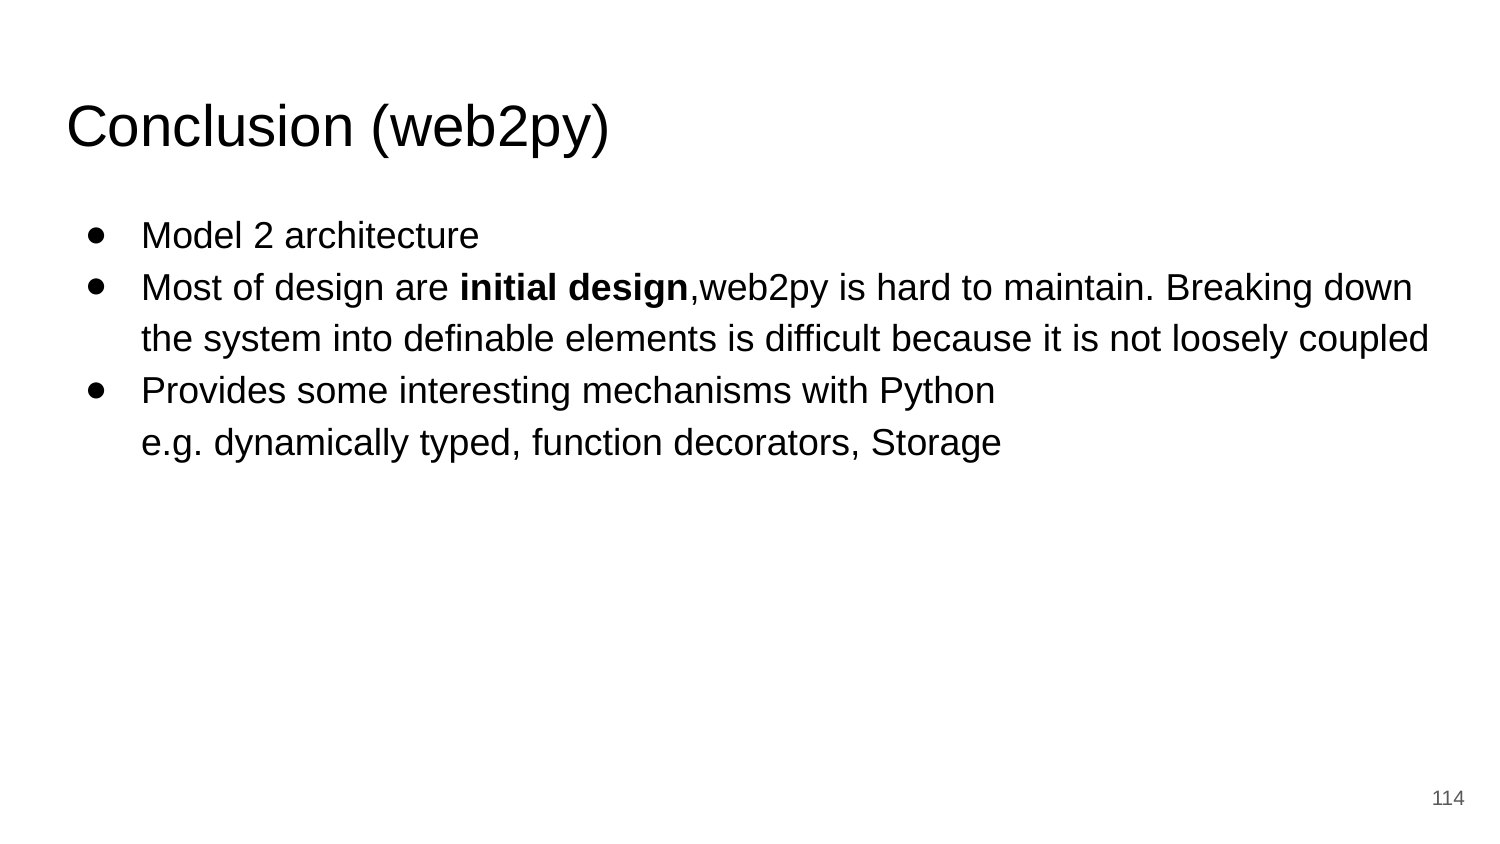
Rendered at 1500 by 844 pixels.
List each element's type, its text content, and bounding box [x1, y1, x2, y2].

list Model 2 architecture Most of design are initial design,web2py is hard to maintain. Breaking down the system into definable elements is difficult because it is not loosely coupled Provides some interesting mechanisms with Python e.g. dynamically typed, function decorators, Storage [51, 189, 1449, 750]
title Conclusion (web2py) [51, 72, 1449, 167]
slide_number ‹#› [1389, 764, 1480, 830]
